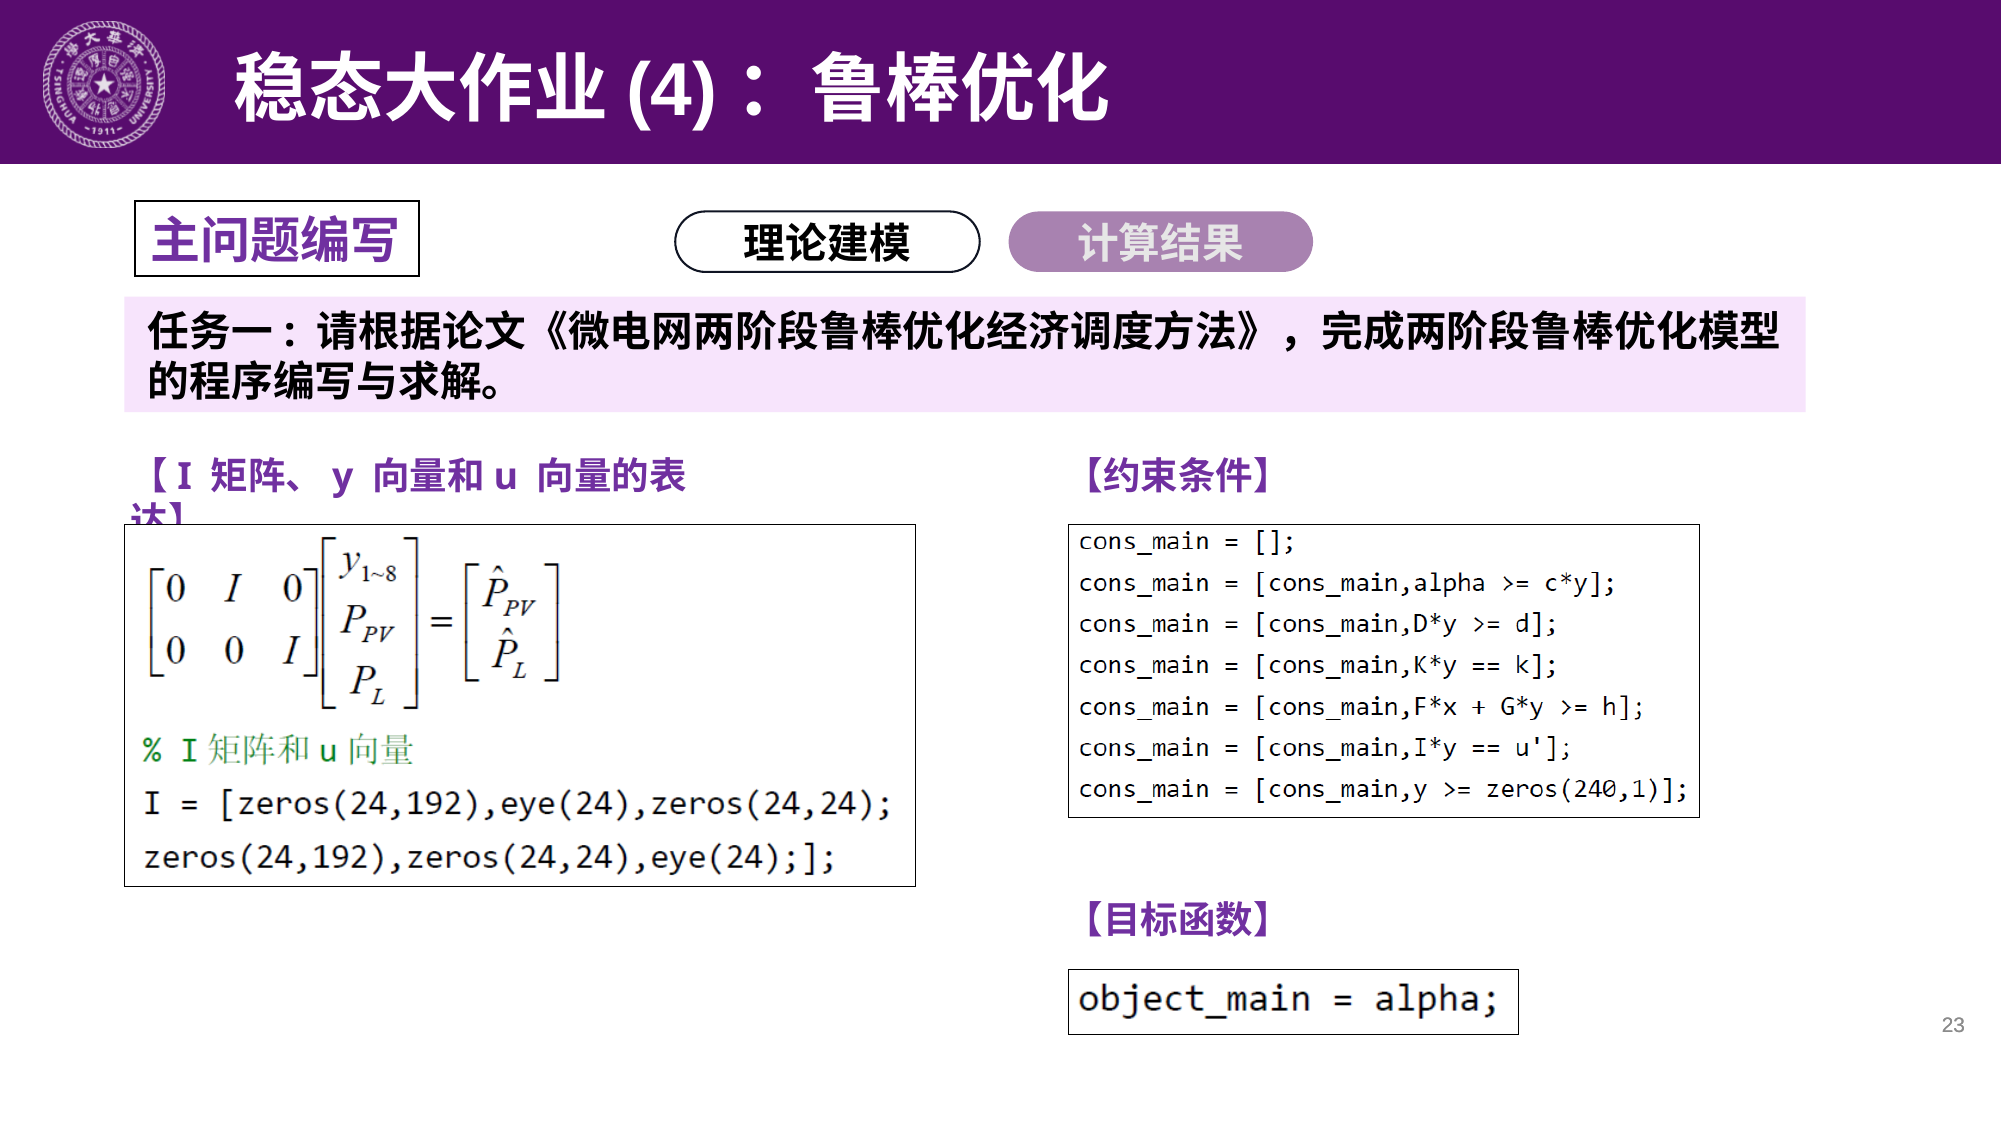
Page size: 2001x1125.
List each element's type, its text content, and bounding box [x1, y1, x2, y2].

text_box 主问题编写 [134, 200, 420, 277]
text_box 【约束条件】 [1050, 444, 1306, 505]
text_box 【目标函数】 [1050, 889, 1306, 949]
text_box 任务一: 请根据论文《微电网两阶段鲁棒优化经济调度方法》，完成两阶段鲁棒优化模型的程序编写与求解。 [124, 296, 1806, 413]
text_box 计算结果 [1007, 210, 1315, 273]
text_box 理论建模 [674, 210, 981, 273]
text_box 【I 矩阵、y 向量和u 向量的表达】 [116, 444, 749, 550]
text_box [0, 0, 917, 164]
picture [917, 0, 2000, 164]
text_box 稳态大作业(4)：鲁棒优化 [218, 32, 1820, 183]
picture [123, 523, 917, 888]
text_box 23 [1529, 993, 1980, 1054]
picture [41, 20, 166, 149]
picture [1067, 523, 1700, 819]
picture [1067, 968, 1519, 1036]
